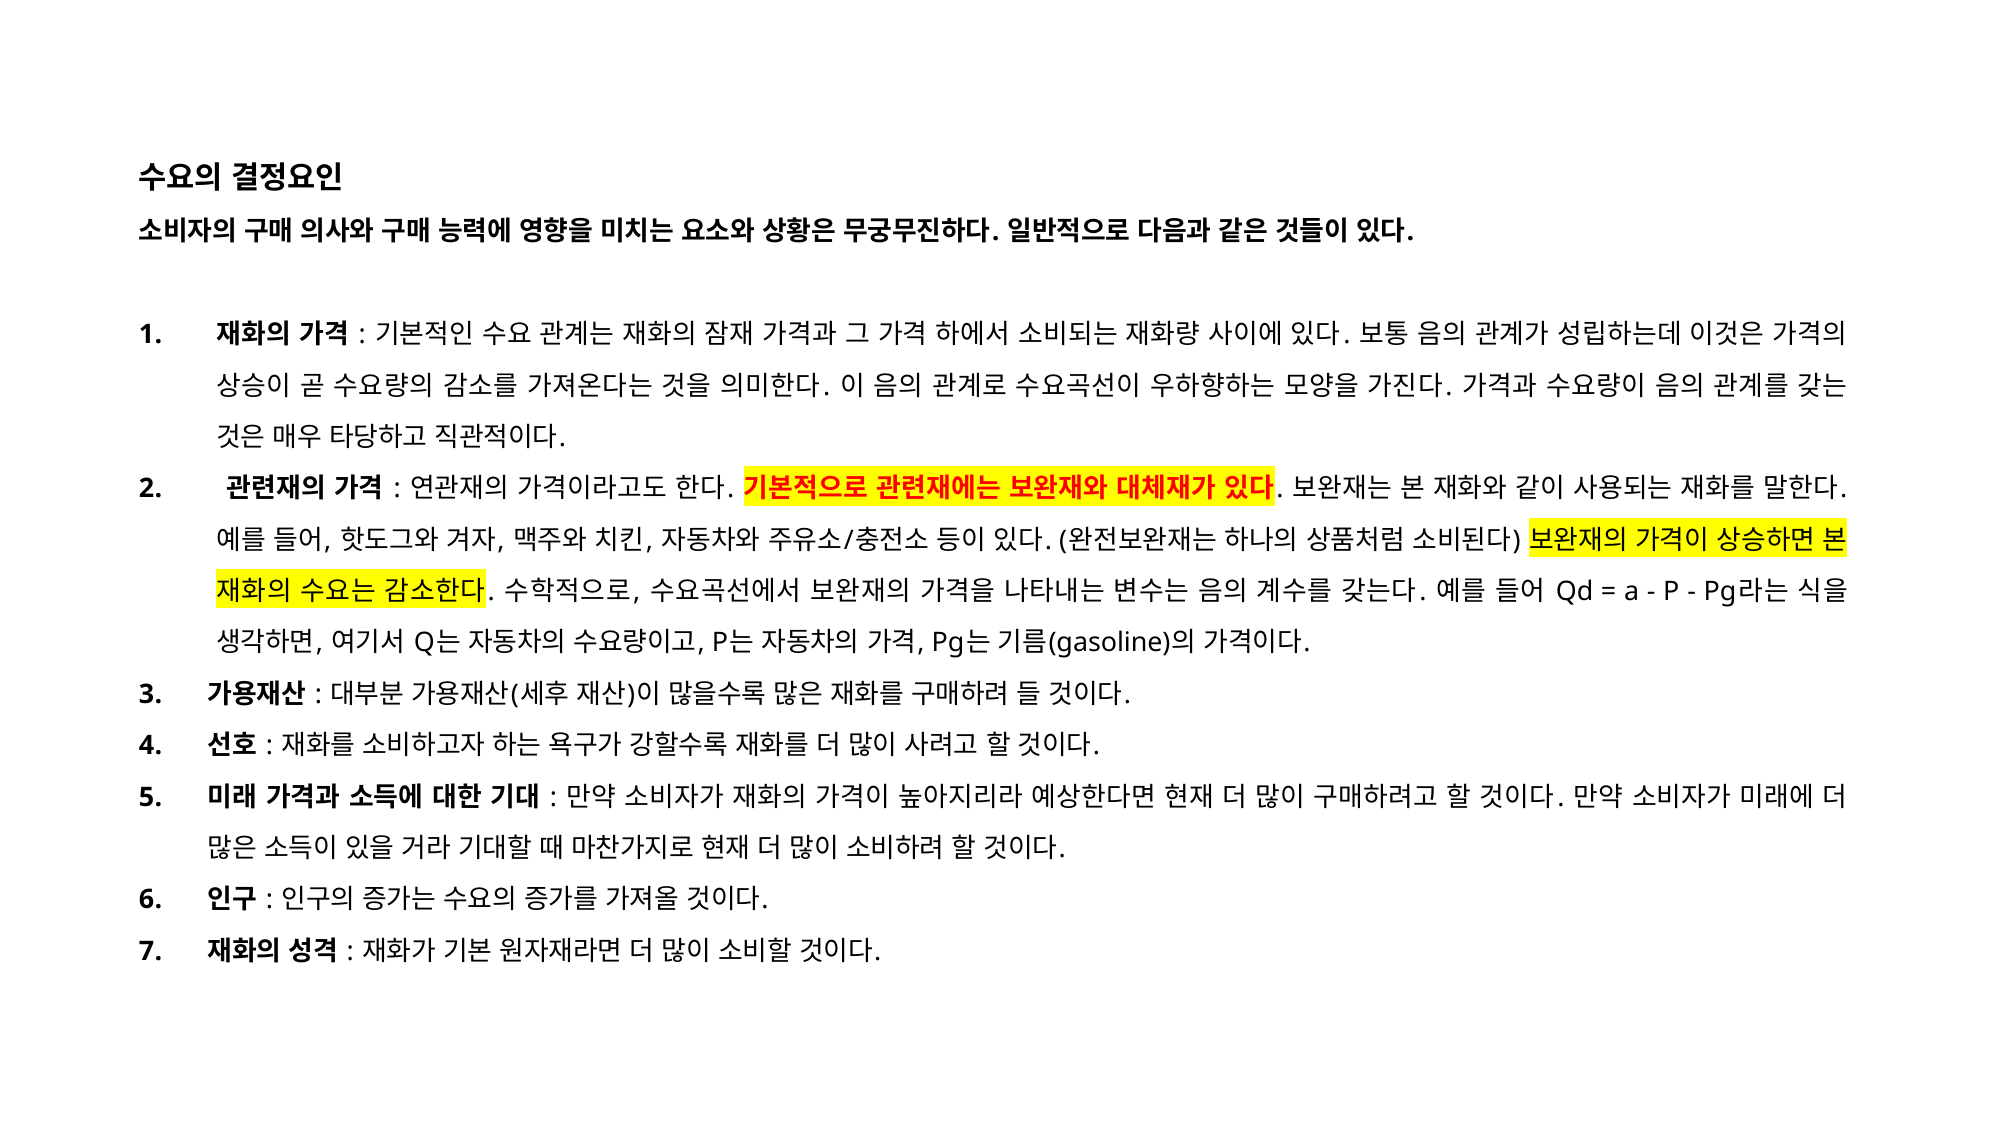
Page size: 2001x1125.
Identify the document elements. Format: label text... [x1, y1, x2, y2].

list 수요의 결정요인 소비자의 구매 의사와 구매 능력에 영향을 미치는 요소와 상황은 무궁무진하다. 일반적으로 다음과 같은 것들이 있다. 재화의 가격 : 기본적인 수요 관계는 재화의 잠재 가격과 그 가격 하에서 소비되는 재화량 사이에 있다. 보통 음의 관계가 성립하는데 이것은 가격의 상승이 곧 수요량의 감소를 가져온다는 것을 의미한다. 이 음의 관계로 수요곡선이 우하향하는 모양을 가진다. 가격과 수요량이 음의 관계를 갖는 것은 매우 타당하고 직관적이다. 관련재의 가격 : 연관재의 가격이라고도 한다. 기본적으로 관련재에는 보완재와 대체재가 있다. 보완재는 본 재화와 같이 사용되는 재화를 말한다. 예를 들어, 핫도그와 겨자, 맥주와 치킨, 자동차와 주유소/충전소 등이 있다. (완전보완재는 하나의 상품처럼 소비된다) 보완재의 가격이 상승하면 본 재화의 수요는 감소한다. 수학적으로, 수요곡선에서 보완재의 가격을 나타내는 변수는 음의 계수를 갖는다. 예를 들어 Qd = a - P - Pg라는 식을 생각하면, 여기서 Q는 자동차의 수요량이고, P는 자동차의 가격, Pg는 기름(gasoline)의 가격이다. 가용재산 : 대부분 가용재산(세후 재산)이 많을수록 많은 재화를 구매하려 들 것이다. 선호 : 재화를 소비하고자 하는 욕구가 강할수록 재화를 더 많이 사려고 할 것이다. 미래 가격과 소득에 대한 기대 : 만약 소비자가 재화의 가격이 높아지리라 예상한다면 현재 더 많이 구매하려고 할 것이다. 만약 소비자가 미래에 더 많은 소득이 있을 거라 기대할 때 마찬가지로 현재 더 많이 소비하려 할 것이다. 인구 : 인구의 증가는 수요의 증가를 가져올 것이다. 재화의 성격 : 재화가 기본 원자재라면 더 많이 소비할 것이다. [123, 111, 1863, 1014]
